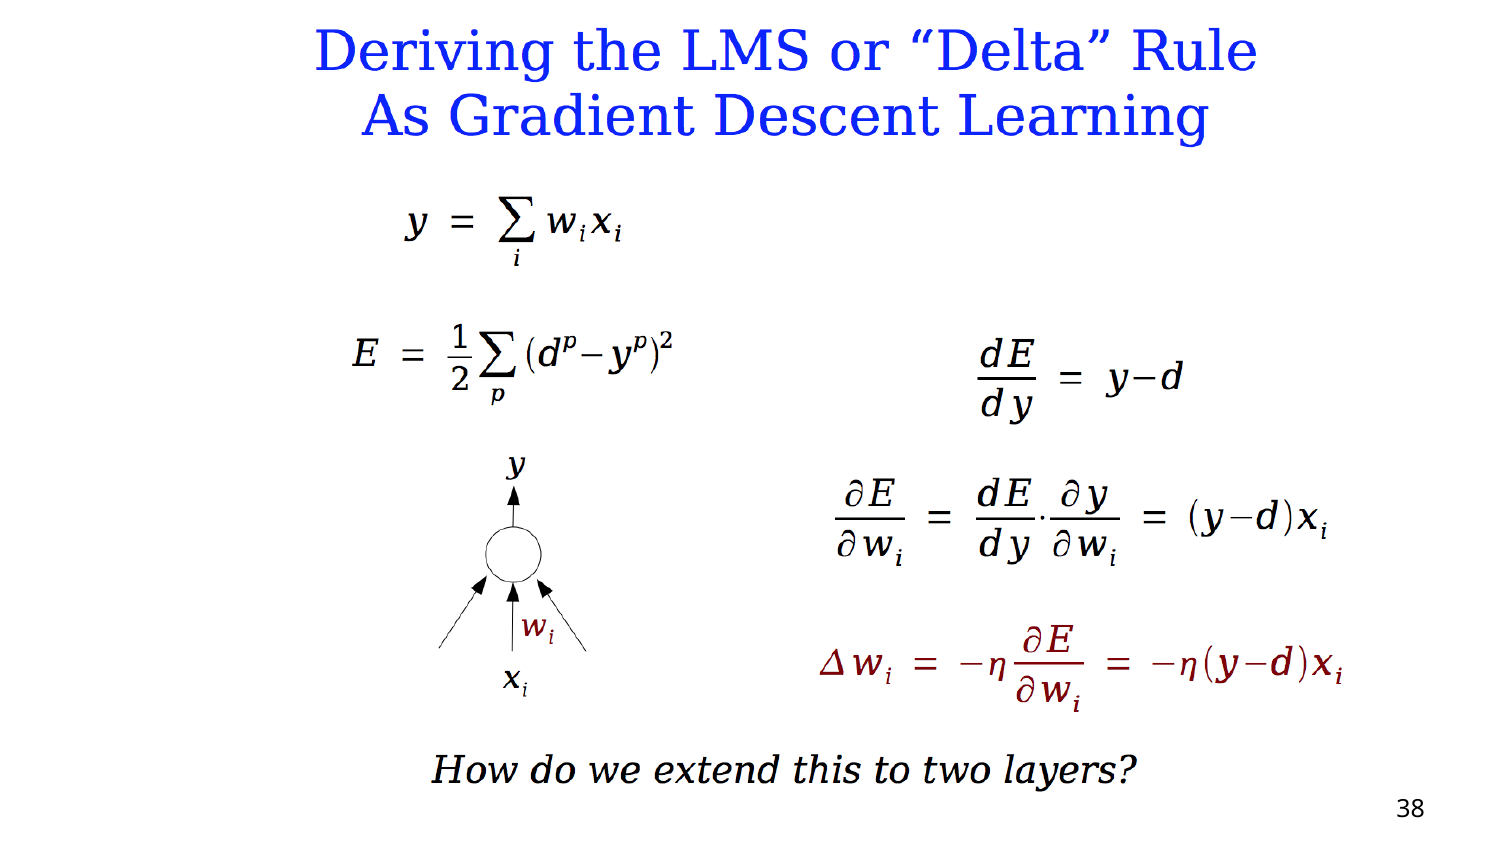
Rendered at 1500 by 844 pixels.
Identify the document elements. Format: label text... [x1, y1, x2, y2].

picture [282, 4, 1361, 813]
slide_number 38 [1401, 789, 1425, 835]
